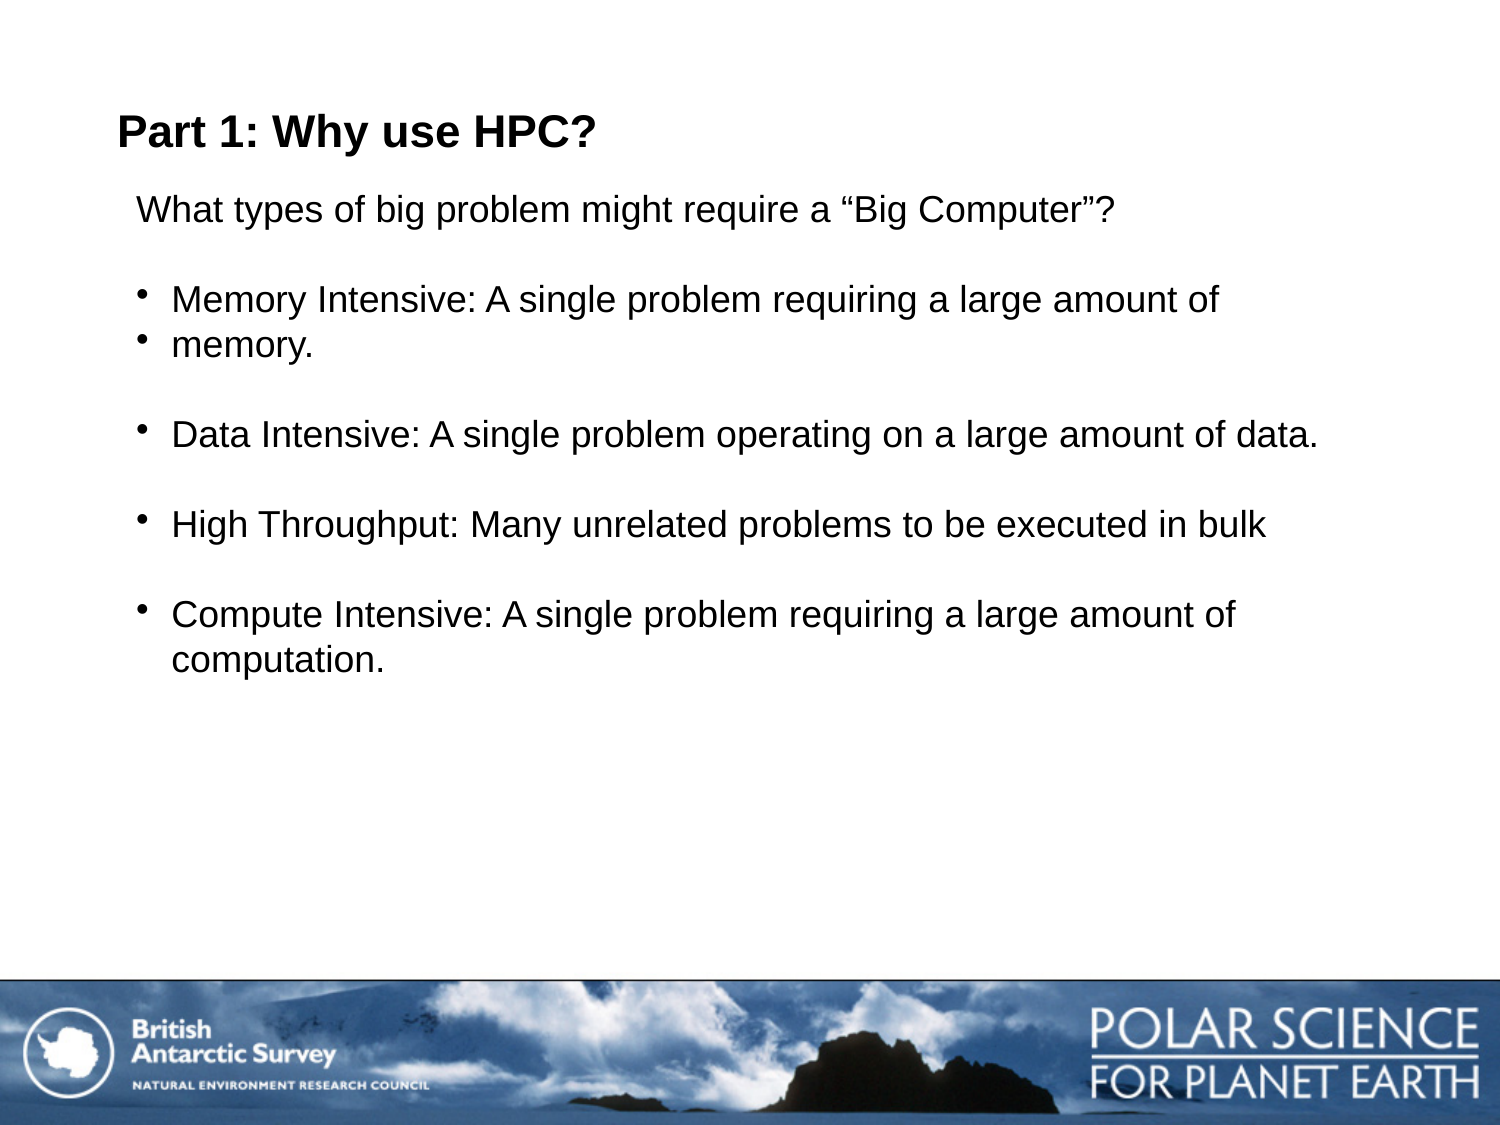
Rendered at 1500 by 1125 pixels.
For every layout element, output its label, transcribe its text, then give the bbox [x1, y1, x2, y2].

picture [0, 0, 1500, 1125]
text_box What types of big problem might require a “Big Computer”? Memory Intensive: A single problem requiring a large amount of memory. Data Intensive: A single problem operating on a large amount of data. High Throughput: Many unrelated problems to be executed in bulk Compute Intensive: A single problem requiring a large amount of computation. [121, 177, 1418, 945]
title Part 1: Why use HPC? [117, 70, 1371, 188]
